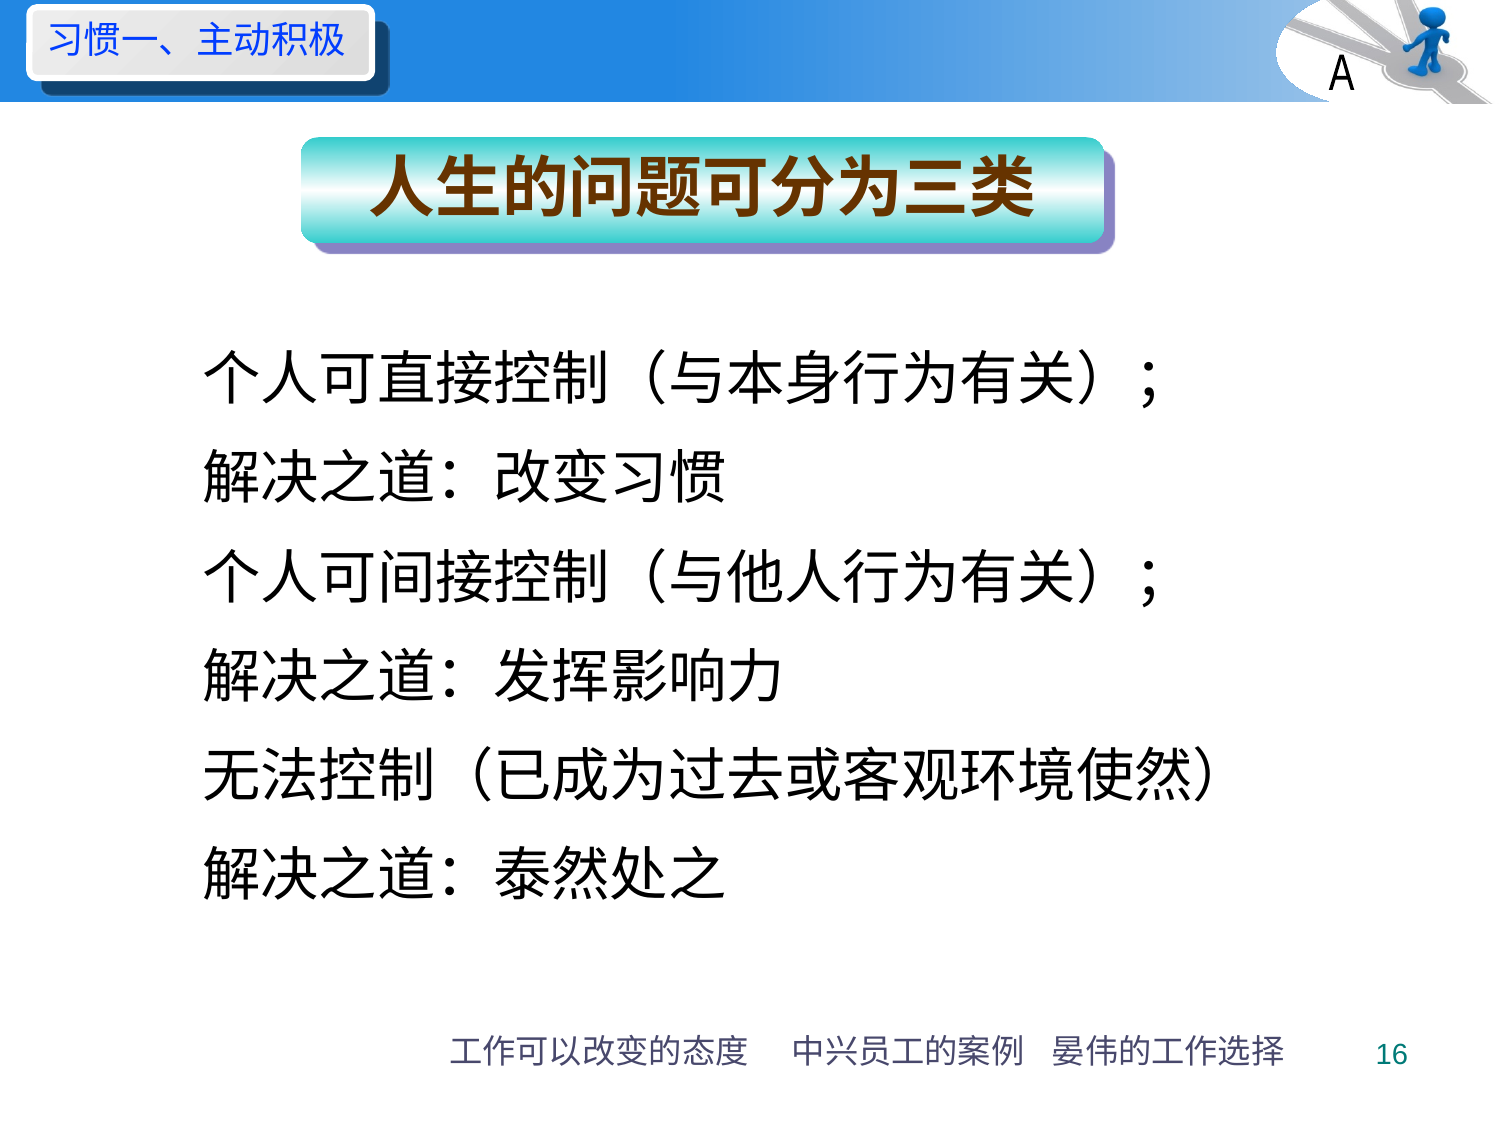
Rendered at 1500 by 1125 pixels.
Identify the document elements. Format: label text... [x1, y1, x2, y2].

text_box 人生的问题可分为三类 [300, 137, 1105, 244]
text_box 晏伟的工作选择 [1152, 1023, 1412, 1078]
picture [1281, 0, 1500, 104]
slide_number 16 [1047, 1027, 1424, 1107]
text_box 工作可以改变的态度 [434, 1023, 876, 1078]
text_box 中兴员工的案例 [876, 1023, 1152, 1078]
text_box 习惯一、主动积极 [29, 7, 373, 79]
text_box 个人可直接控制（与本身行为有关）； 解决之道：改变习惯 个人可间接控制（与他人行为有关）； 解决之道：发挥影响力 无法控制（已成为过去或客观环境使然） 解决之道：泰然处之 [187, 124, 1300, 915]
